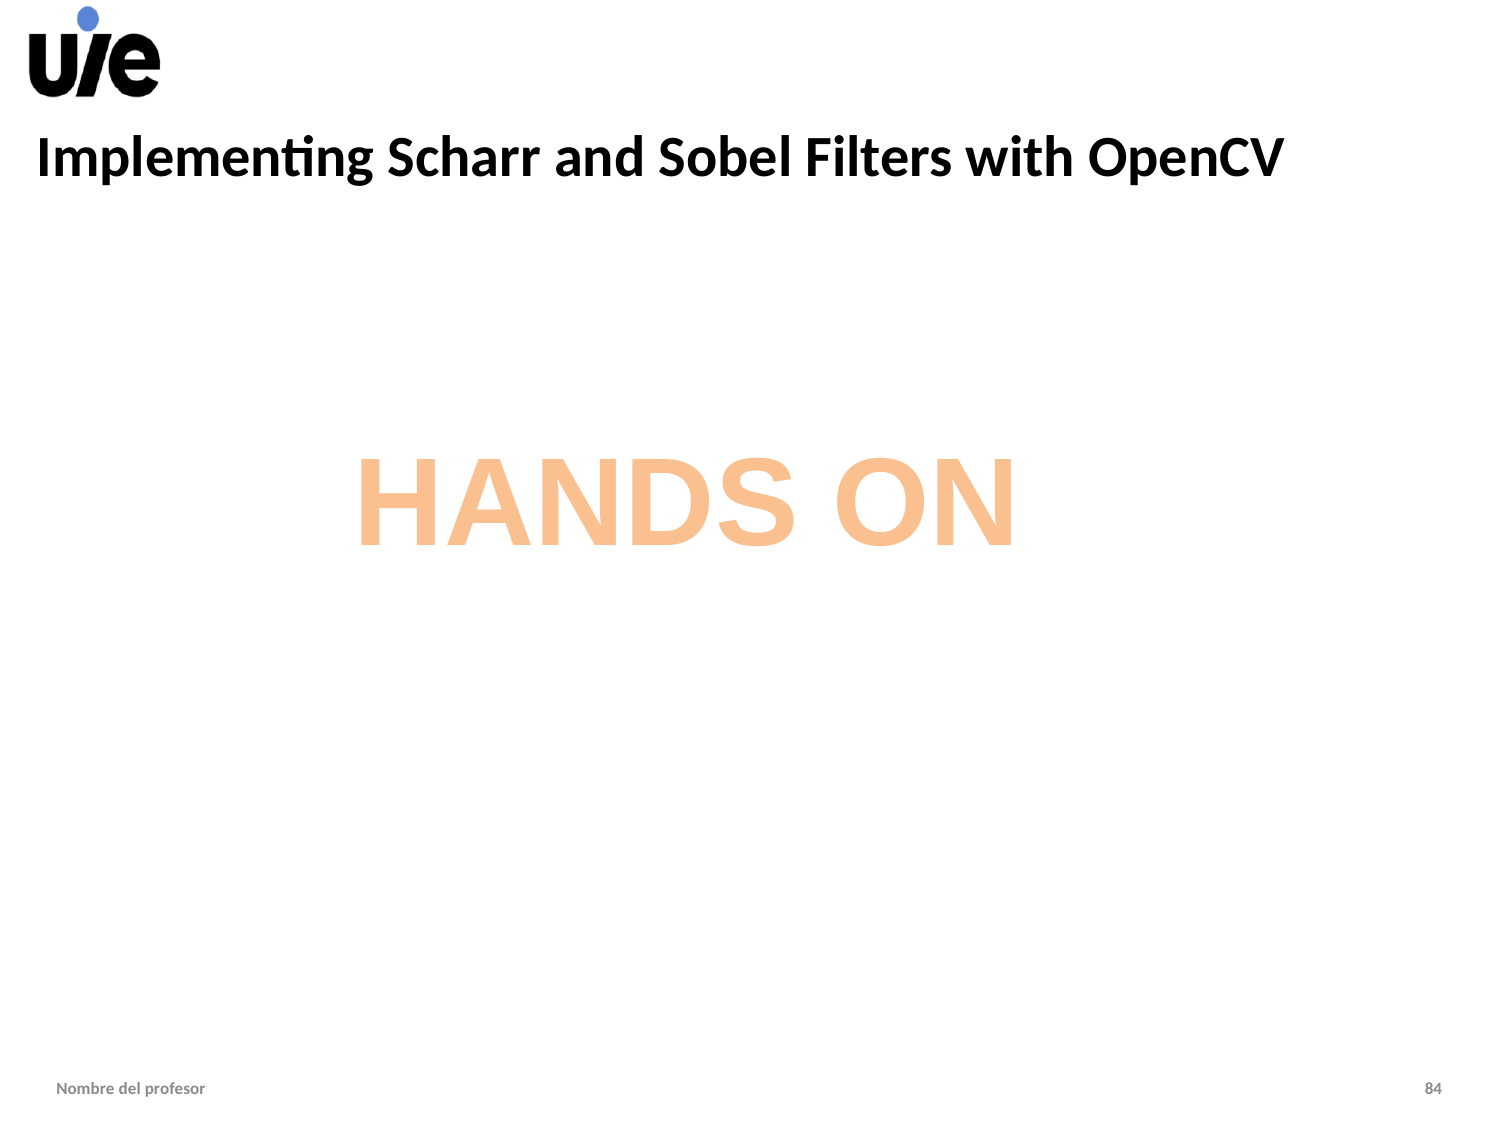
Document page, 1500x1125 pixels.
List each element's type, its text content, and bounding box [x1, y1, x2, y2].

title Implementing Scharr and Sobel Filters with OpenCV [21, 115, 1479, 190]
picture [21, 4, 165, 102]
slide_number Nombre del profesor [41, 1057, 392, 1118]
text_box HANDS ON [339, 413, 1099, 578]
slide_number 84 [1352, 1057, 1458, 1118]
